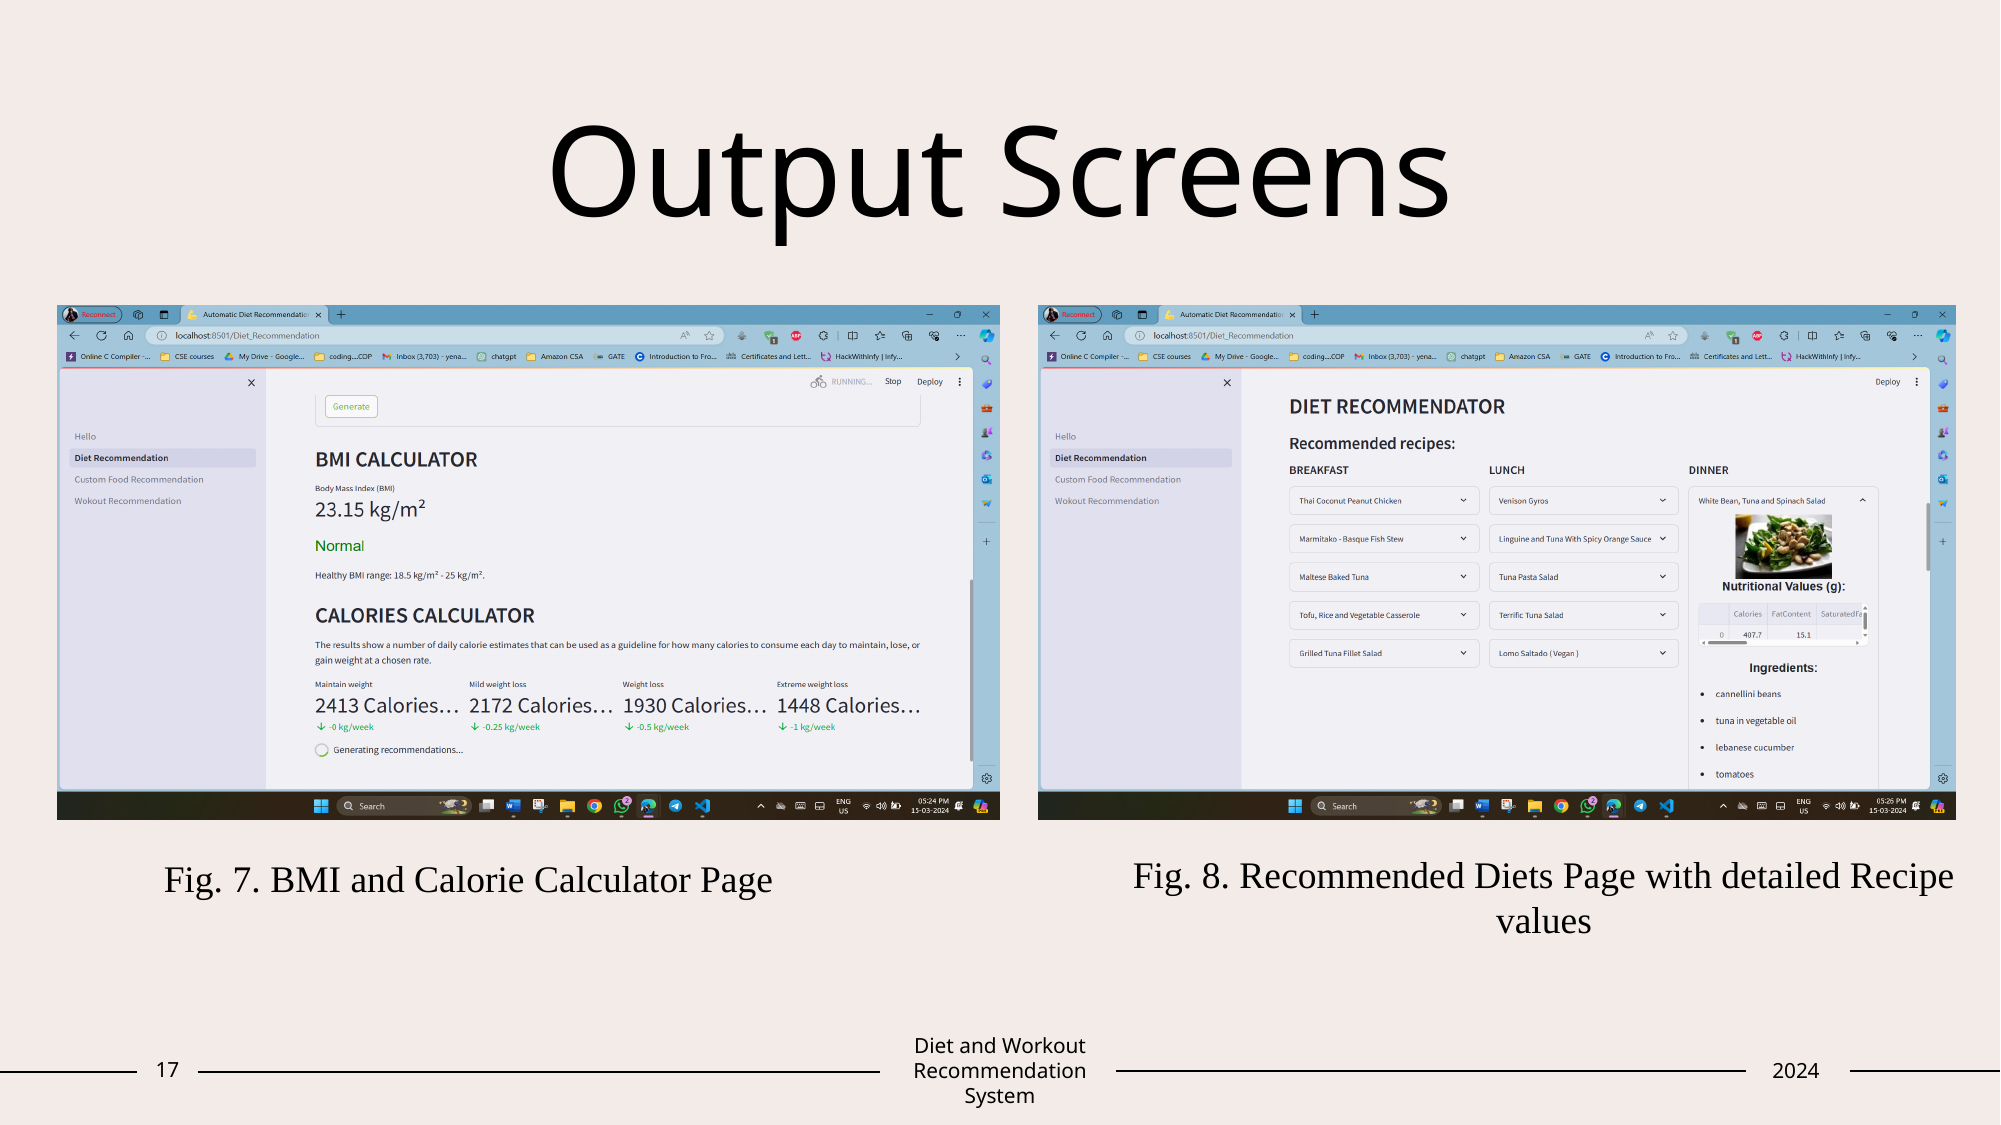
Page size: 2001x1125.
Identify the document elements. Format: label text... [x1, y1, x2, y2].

slide_number 17 [137, 1050, 198, 1091]
text_box Fig. 7. BMI and Calorie Calculator Page [148, 848, 1091, 908]
picture [57, 305, 1000, 820]
slide_number 2024 [1743, 1050, 1849, 1091]
text_box Fig. 8. Recommended Diets Page with detailed Recipe values [1091, 843, 1997, 949]
title Output Screens [187, 83, 1813, 251]
footer Diet and Workout Recommendation System [879, 1050, 1120, 1091]
picture [1038, 305, 1956, 820]
